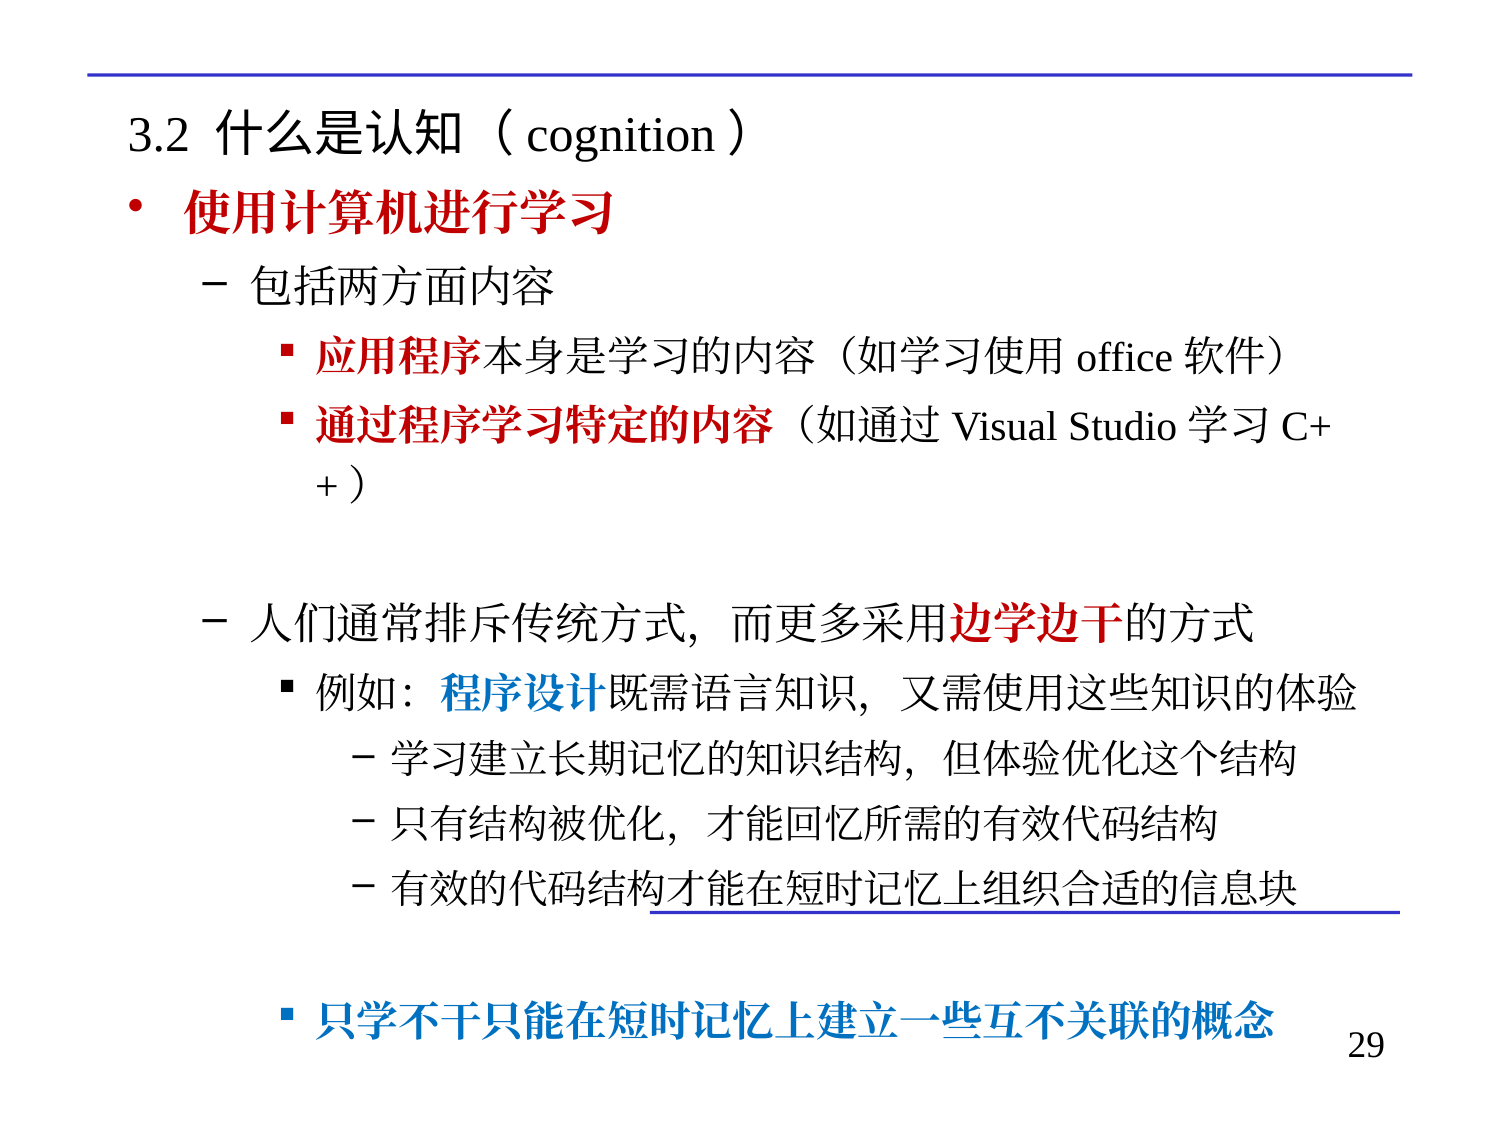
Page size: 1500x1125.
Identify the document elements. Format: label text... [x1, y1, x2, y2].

list 使用计算机进行学习 包括两方面内容 应用程序本身是学习的内容（如学习使用office软件） 通过程序学习特定的内容（如通过Visual Studio学习C++） 人们通常排斥传统方式，而更多采用边学边干的方式 例如：程序设计既需语言知识，又需使用这些知识的体验 学习建立长期记忆的知识结构，但体验优化这个结构 只有结构被优化，才能回忆所需的有效代码结构 有效的代码结构才能在短时记忆上组织合适的信息块 只学不干只能在短时记忆上建立一些互不关联的概念 [112, 174, 1388, 900]
slide_number 29 [1087, 1012, 1401, 1088]
title 3.2 什么是认知（cognition） [112, 87, 1388, 174]
